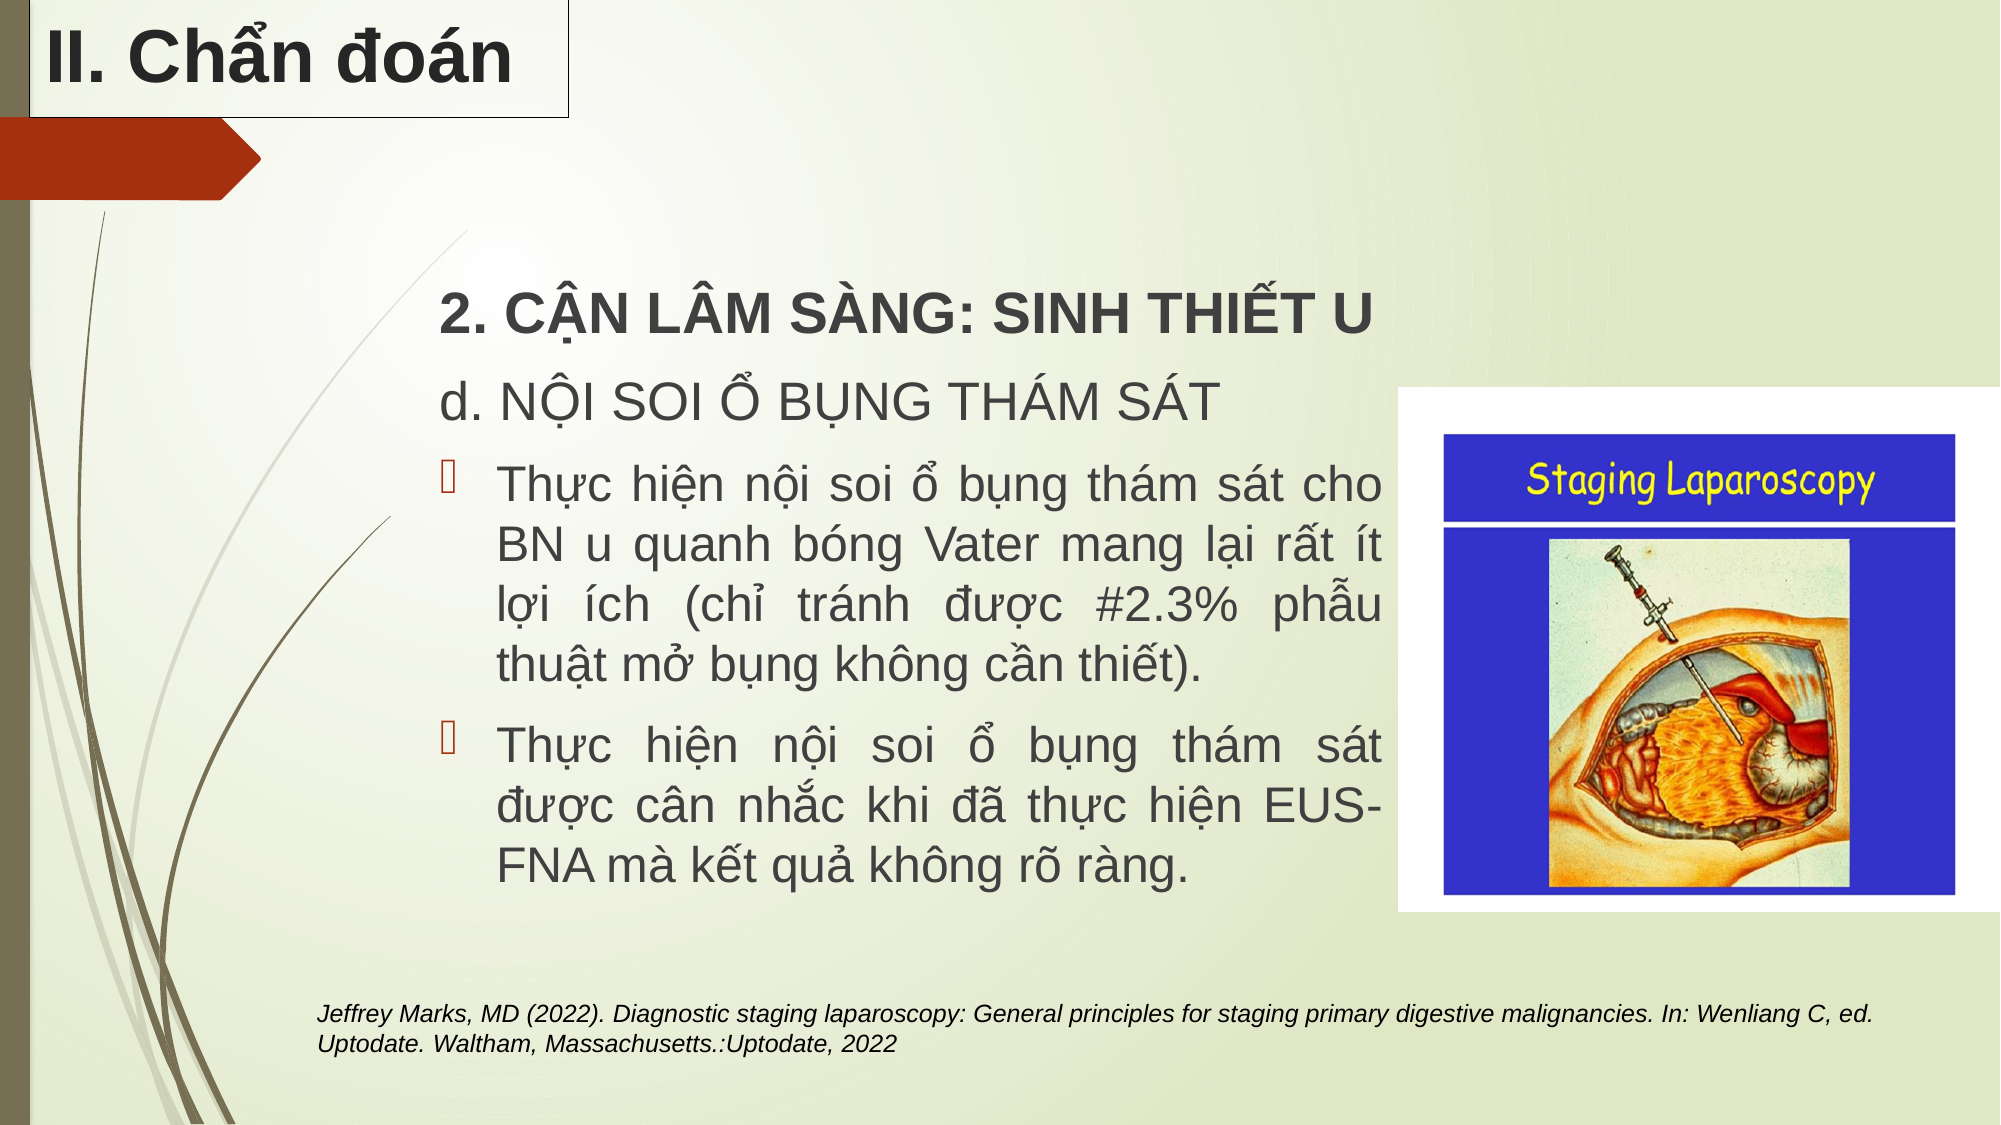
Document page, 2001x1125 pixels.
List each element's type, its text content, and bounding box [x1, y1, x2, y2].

picture [1398, 387, 2000, 912]
list 2. CẬN LÂM SÀNG: SINH THIẾT U d. NỘI SOI Ổ BỤNG THÁM SÁT Thực hiện nội soi ổ bụng thám sát cho BN u quanh bóng Vater mang lại rất ít lợi ích (chỉ tránh được #2.3% phẫu thuật mở bụng không cần thiết). Thực hiện nội soi ổ bụng thám sát được cân nhắc khi đã thực hiện EUS-FNA mà kết quả không rõ ràng. [424, 267, 1399, 970]
text_box II. Chẩn đoán [29, 0, 569, 118]
text_box Jeffrey Marks, MD (2022). Diagnostic staging laparoscopy: General principles for staging primary digestive malignancies. In: Wenliang C, ed. Uptodate. Waltham, Massachusetts.:Uptodate, 2022 [302, 990, 2000, 1066]
